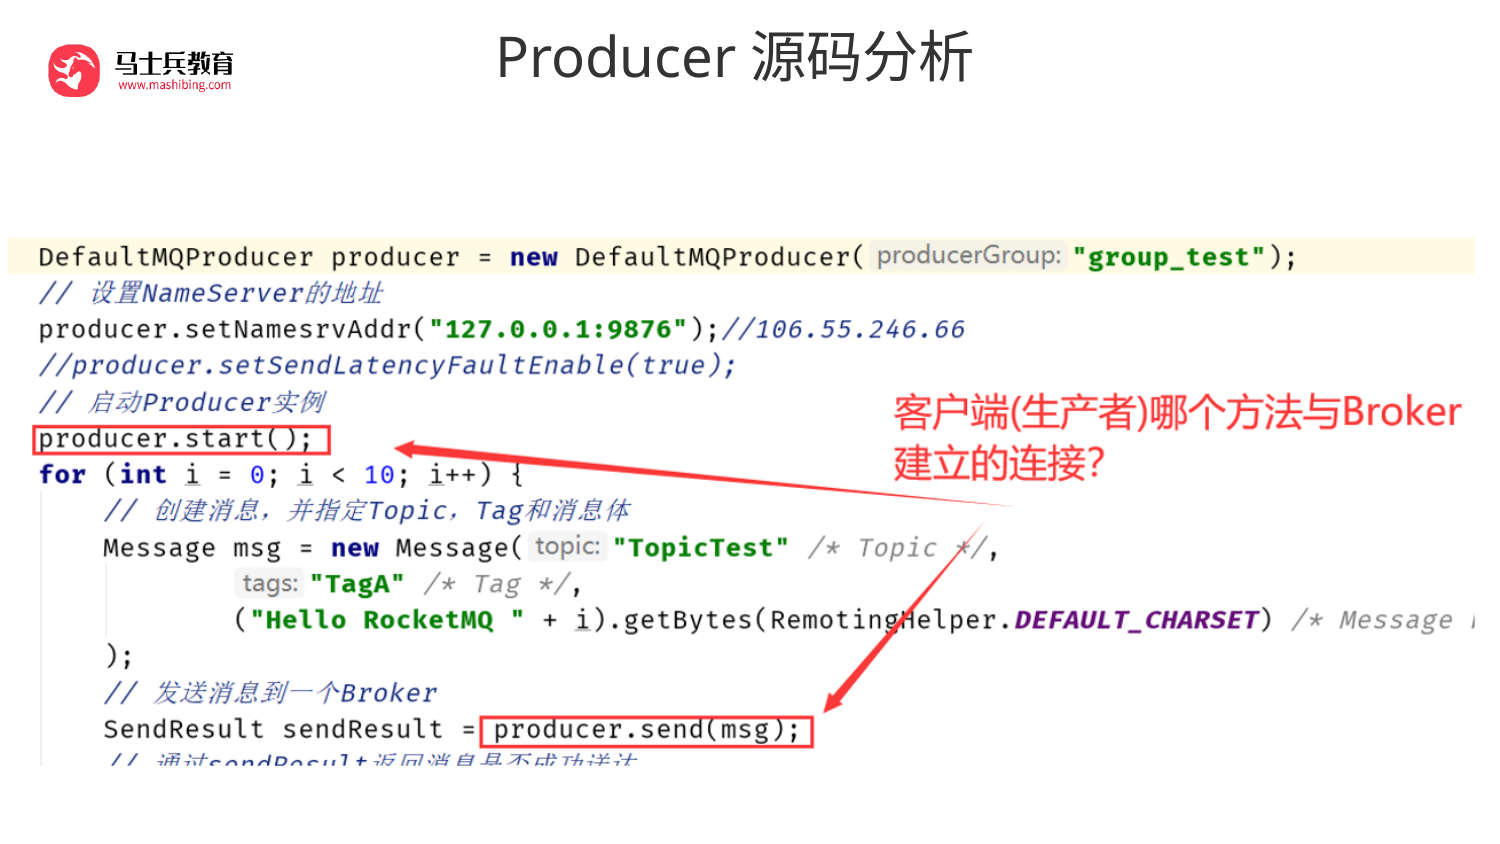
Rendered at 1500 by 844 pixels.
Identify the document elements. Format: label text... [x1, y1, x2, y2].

text_box Producer源码分析 [376, 0, 1094, 111]
picture [46, 43, 233, 98]
picture [0, 224, 1500, 783]
